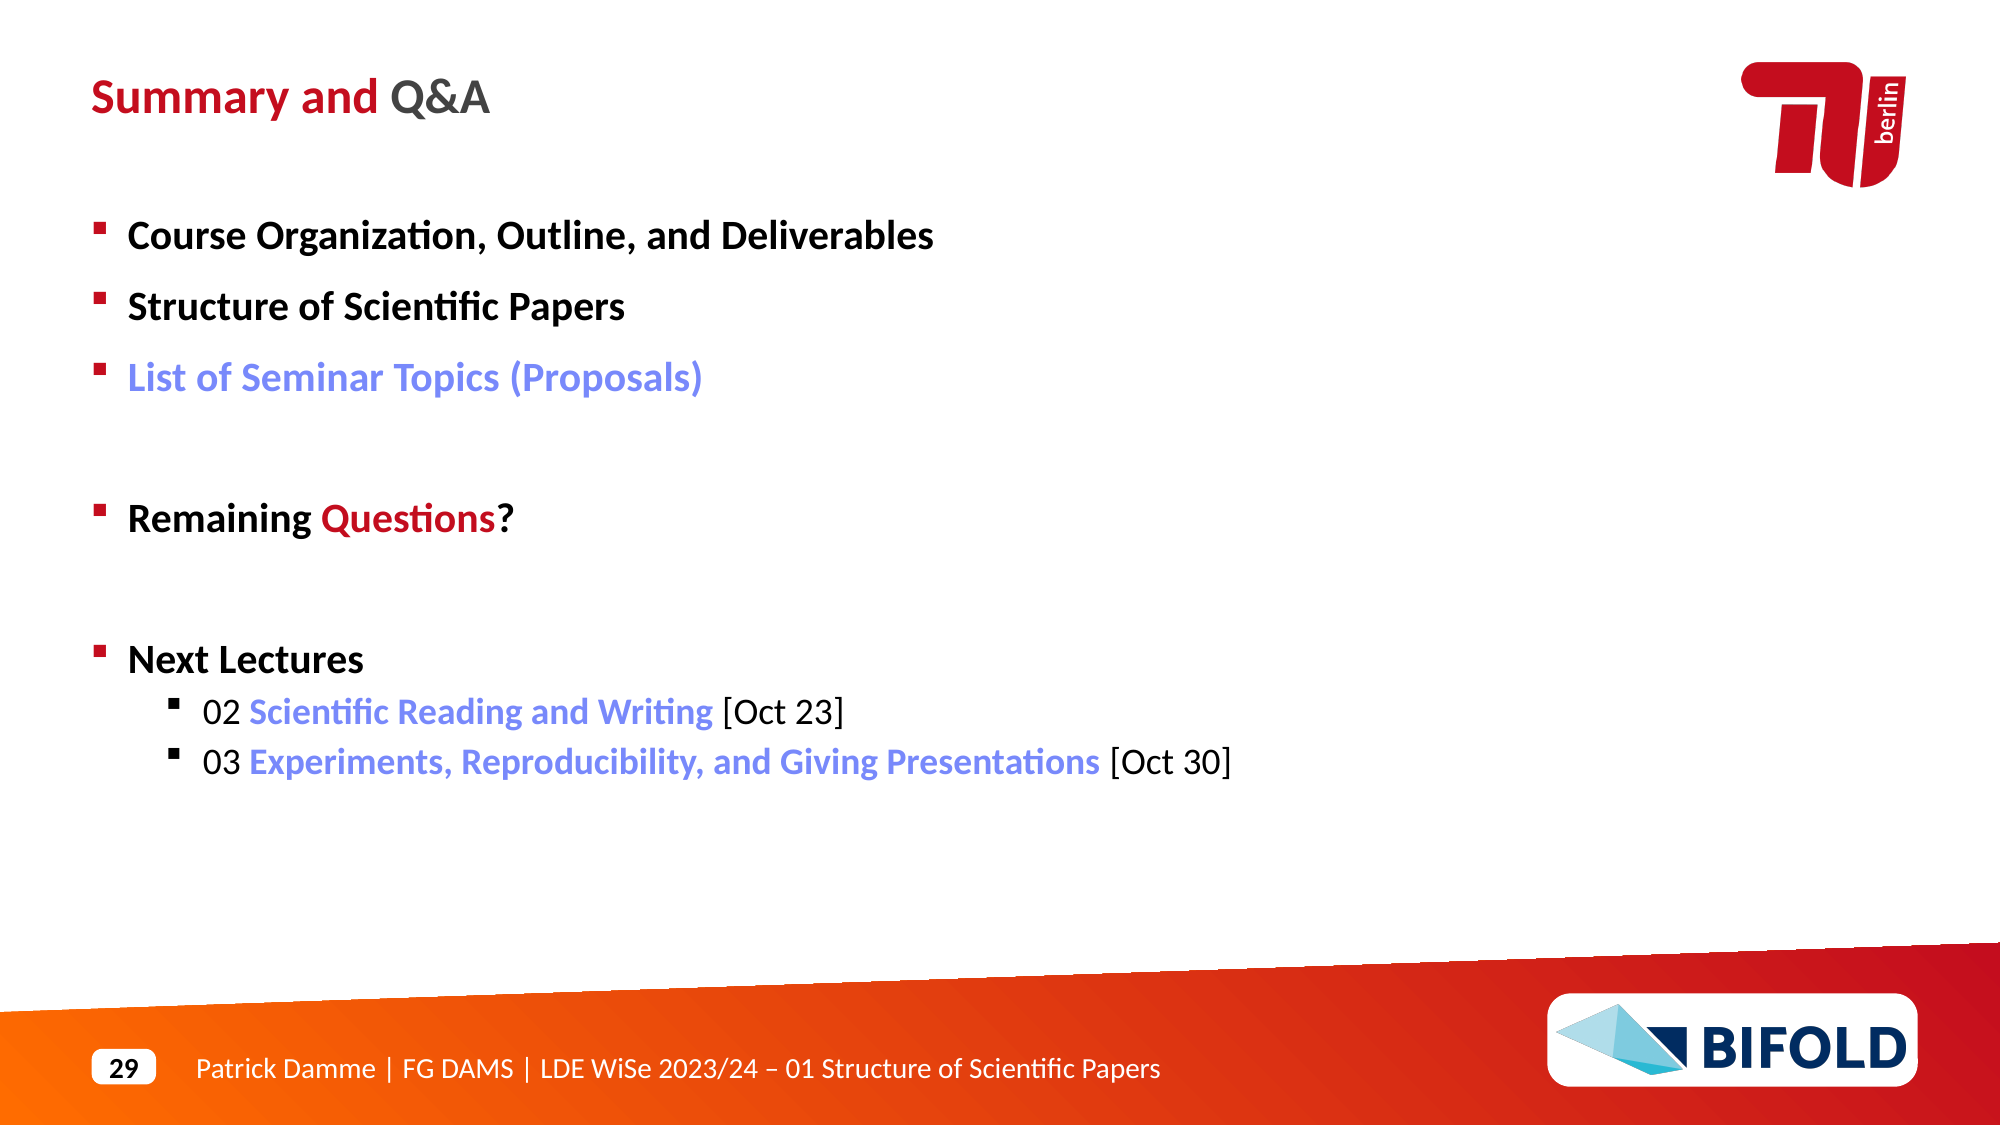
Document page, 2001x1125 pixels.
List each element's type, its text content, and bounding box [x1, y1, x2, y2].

picture [1741, 62, 1906, 188]
picture [1556, 1004, 1906, 1075]
list Summary and Q&A [91, 65, 1455, 183]
list Course Organization, Outline, and Deliverables Structure of Scientific Papers List of Seminar Topics (Proposals) Remaining Questions? Next Lectures 02 Scientific Reading and Writing [Oct 23] 03 Experiments, Reproducibility, and Giving Presentations [Oct 30] [90, 208, 1908, 948]
